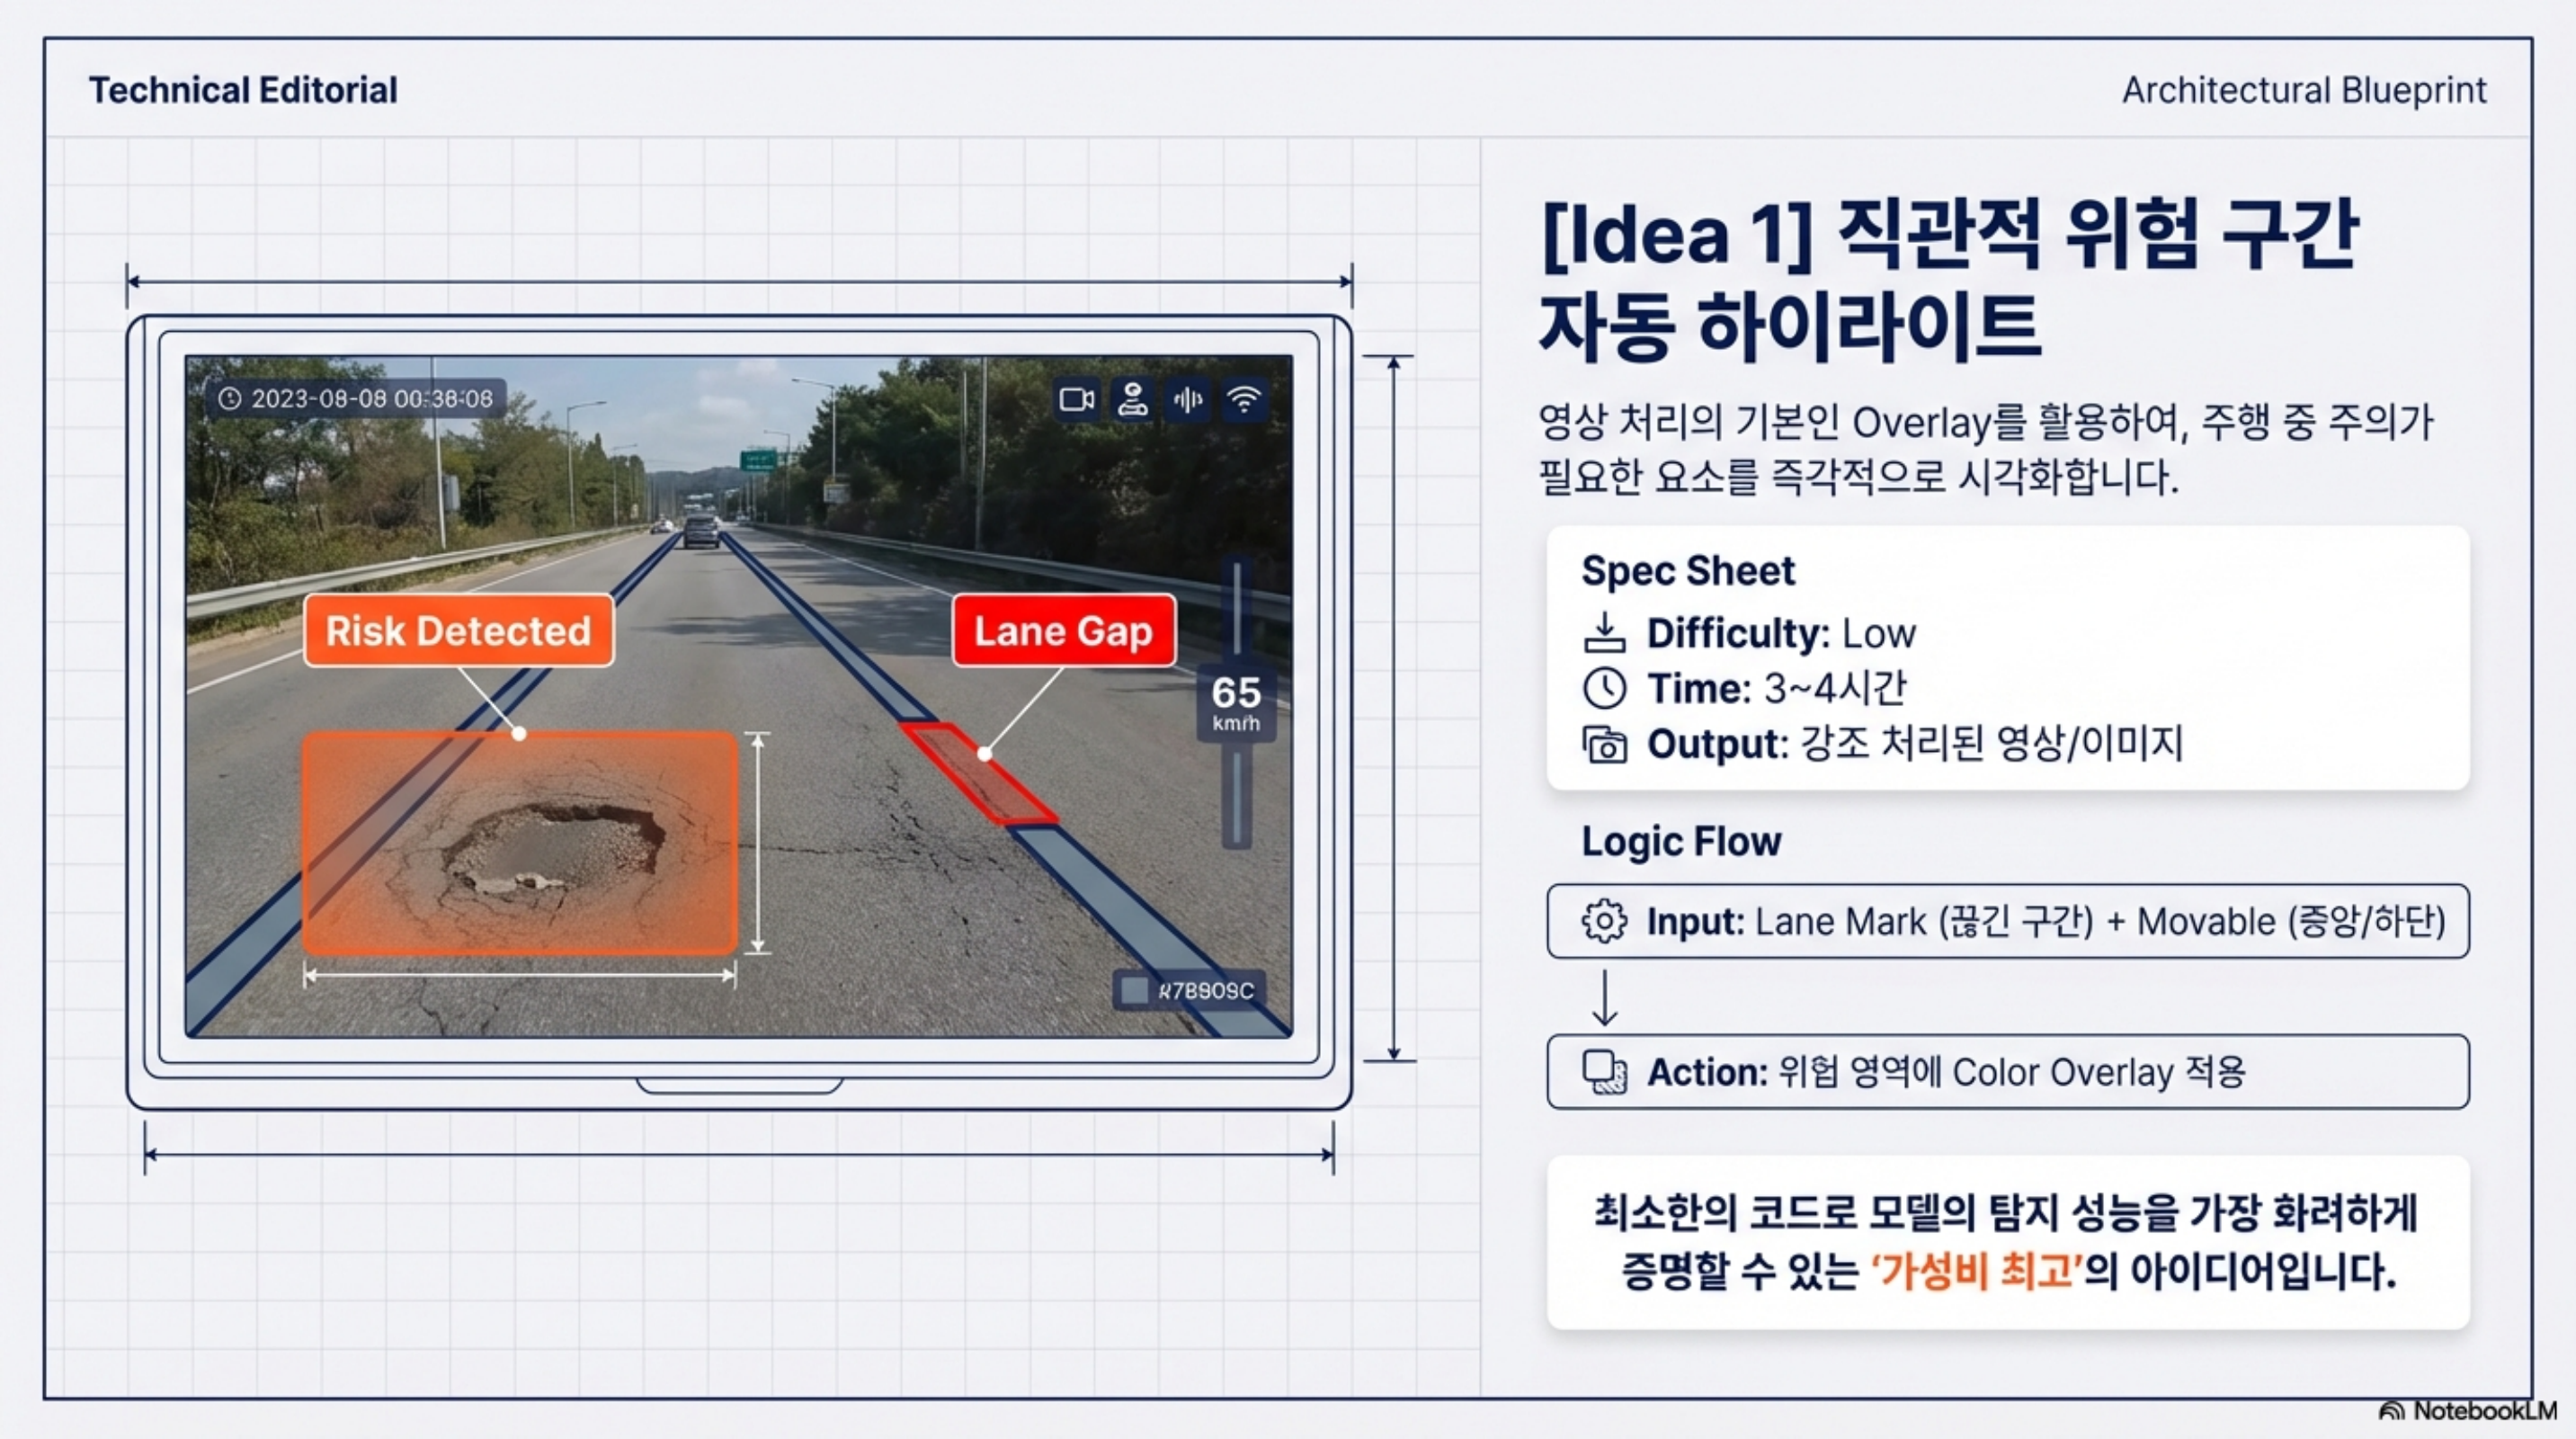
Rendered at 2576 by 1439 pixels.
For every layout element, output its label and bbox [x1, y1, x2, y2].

text_box [0, 0, 2576, 1439]
